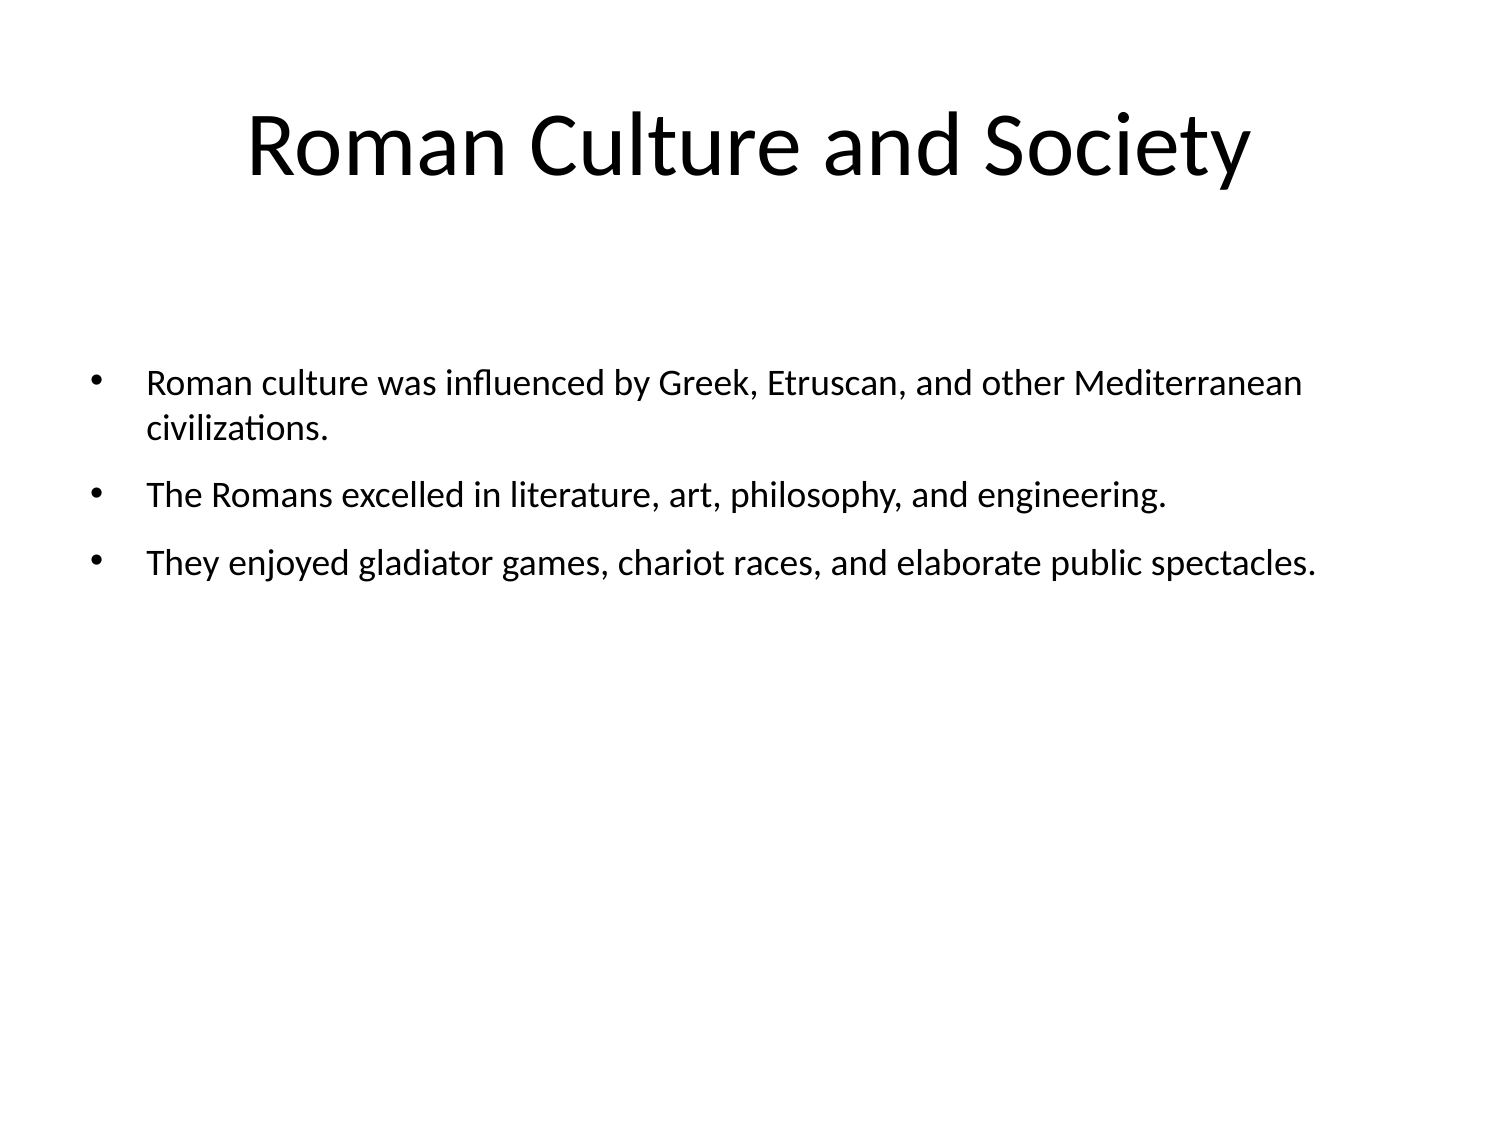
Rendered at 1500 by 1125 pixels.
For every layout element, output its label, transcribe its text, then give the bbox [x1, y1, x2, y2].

title Roman Culture and Society [75, 45, 1425, 233]
list Roman culture was influenced by Greek, Etruscan, and other Mediterranean civilizations. The Romans excelled in literature, art, philosophy, and engineering. They enjoyed gladiator games, chariot races, and elaborate public spectacles. [75, 262, 1425, 1005]
